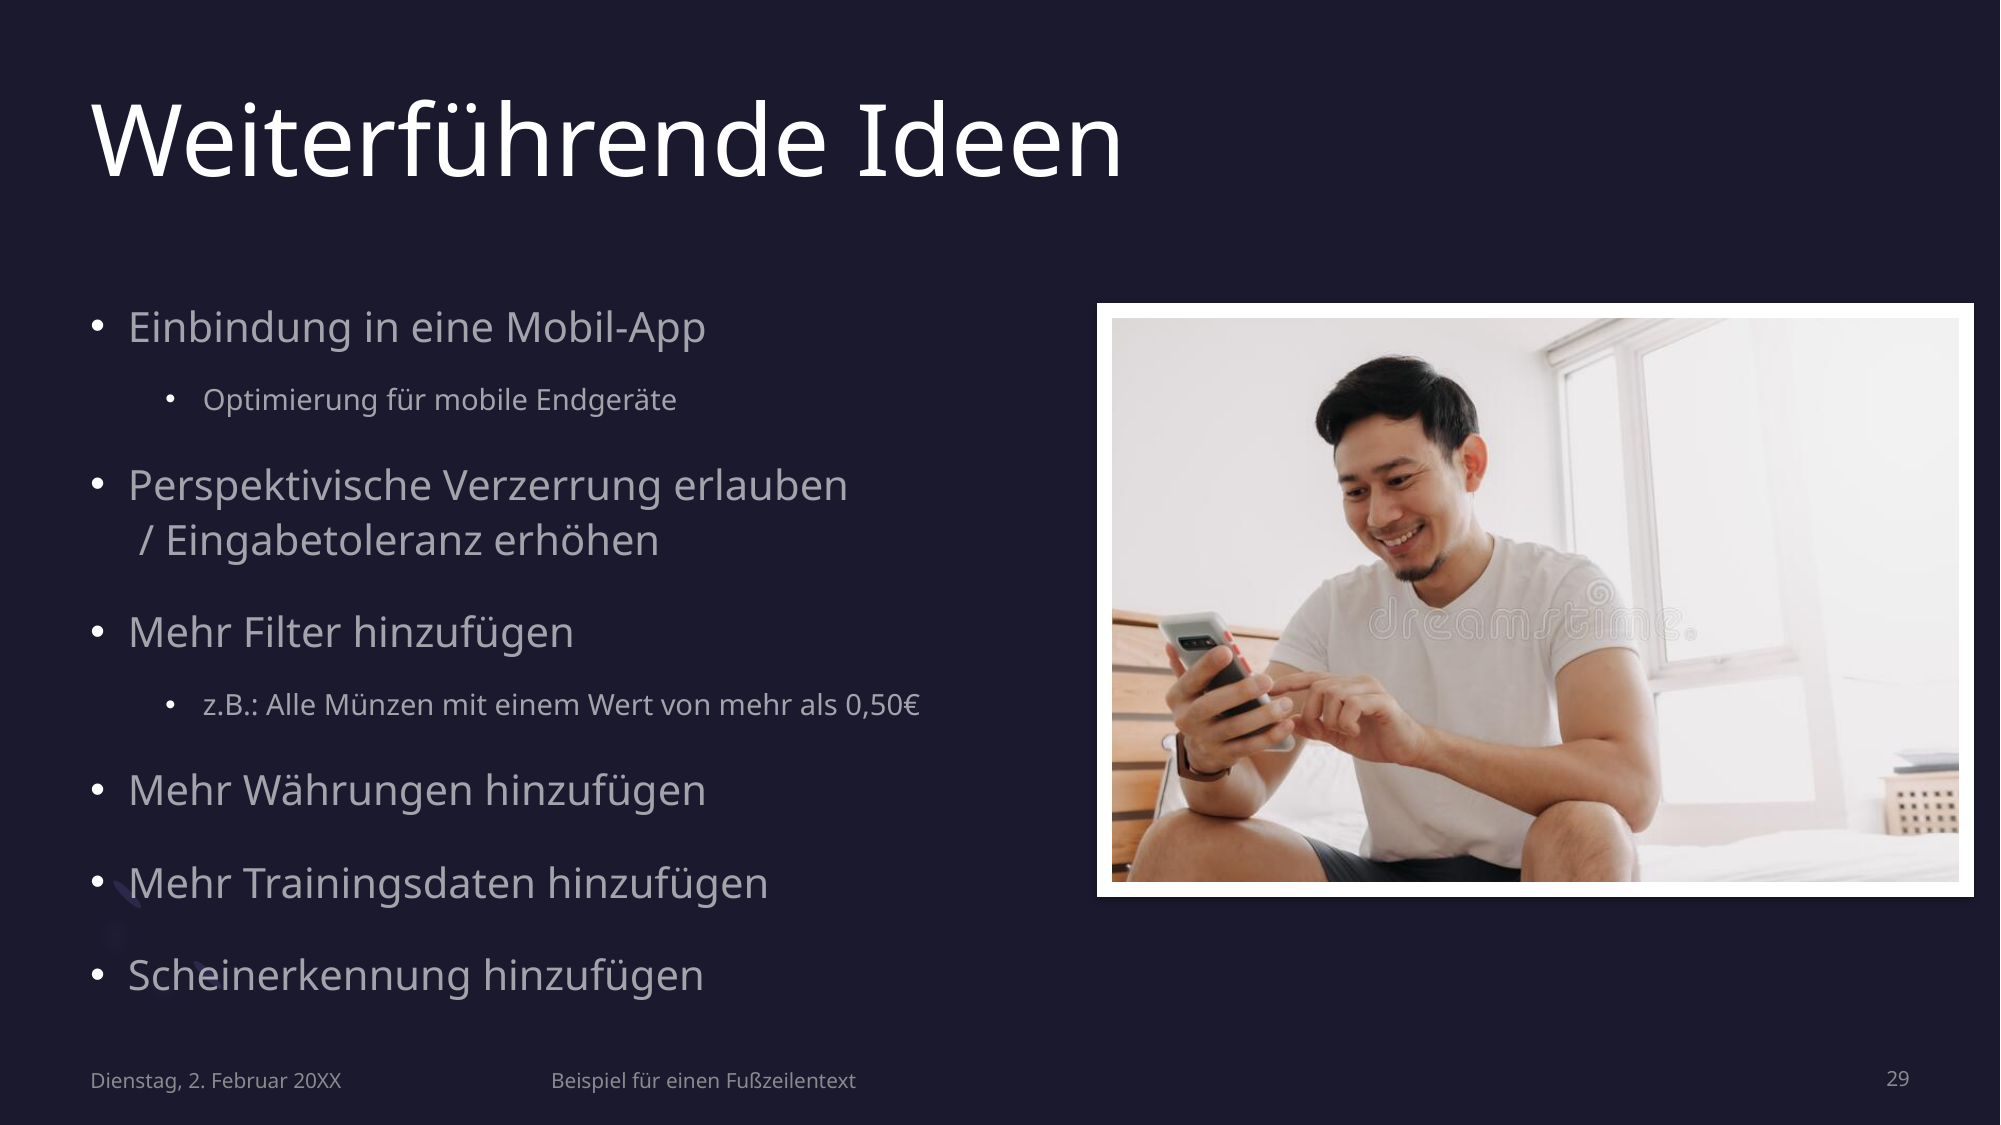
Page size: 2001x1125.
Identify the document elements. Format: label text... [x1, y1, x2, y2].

footer Beispiel für einen Fußzeilentext [551, 1067, 1598, 1093]
list Einbindung in eine Mobil-App Optimierung für mobile Endgeräte Perspektivische Verzerrung erlauben / Eingabetoleranz erhöhen Mehr Filter hinzufügen z.B.: Alle Münzen mit einem Wert von mehr als 0,50€ Mehr Währungen hinzufügen Mehr Trainingsdaten hinzufügen Scheinerkennung hinzufügen [90, 295, 1910, 1000]
picture [1111, 317, 1960, 883]
title Weiterführende Ideen [90, 90, 1910, 295]
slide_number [90, 1067, 522, 1093]
slide_number 29 [1632, 1067, 1910, 1093]
